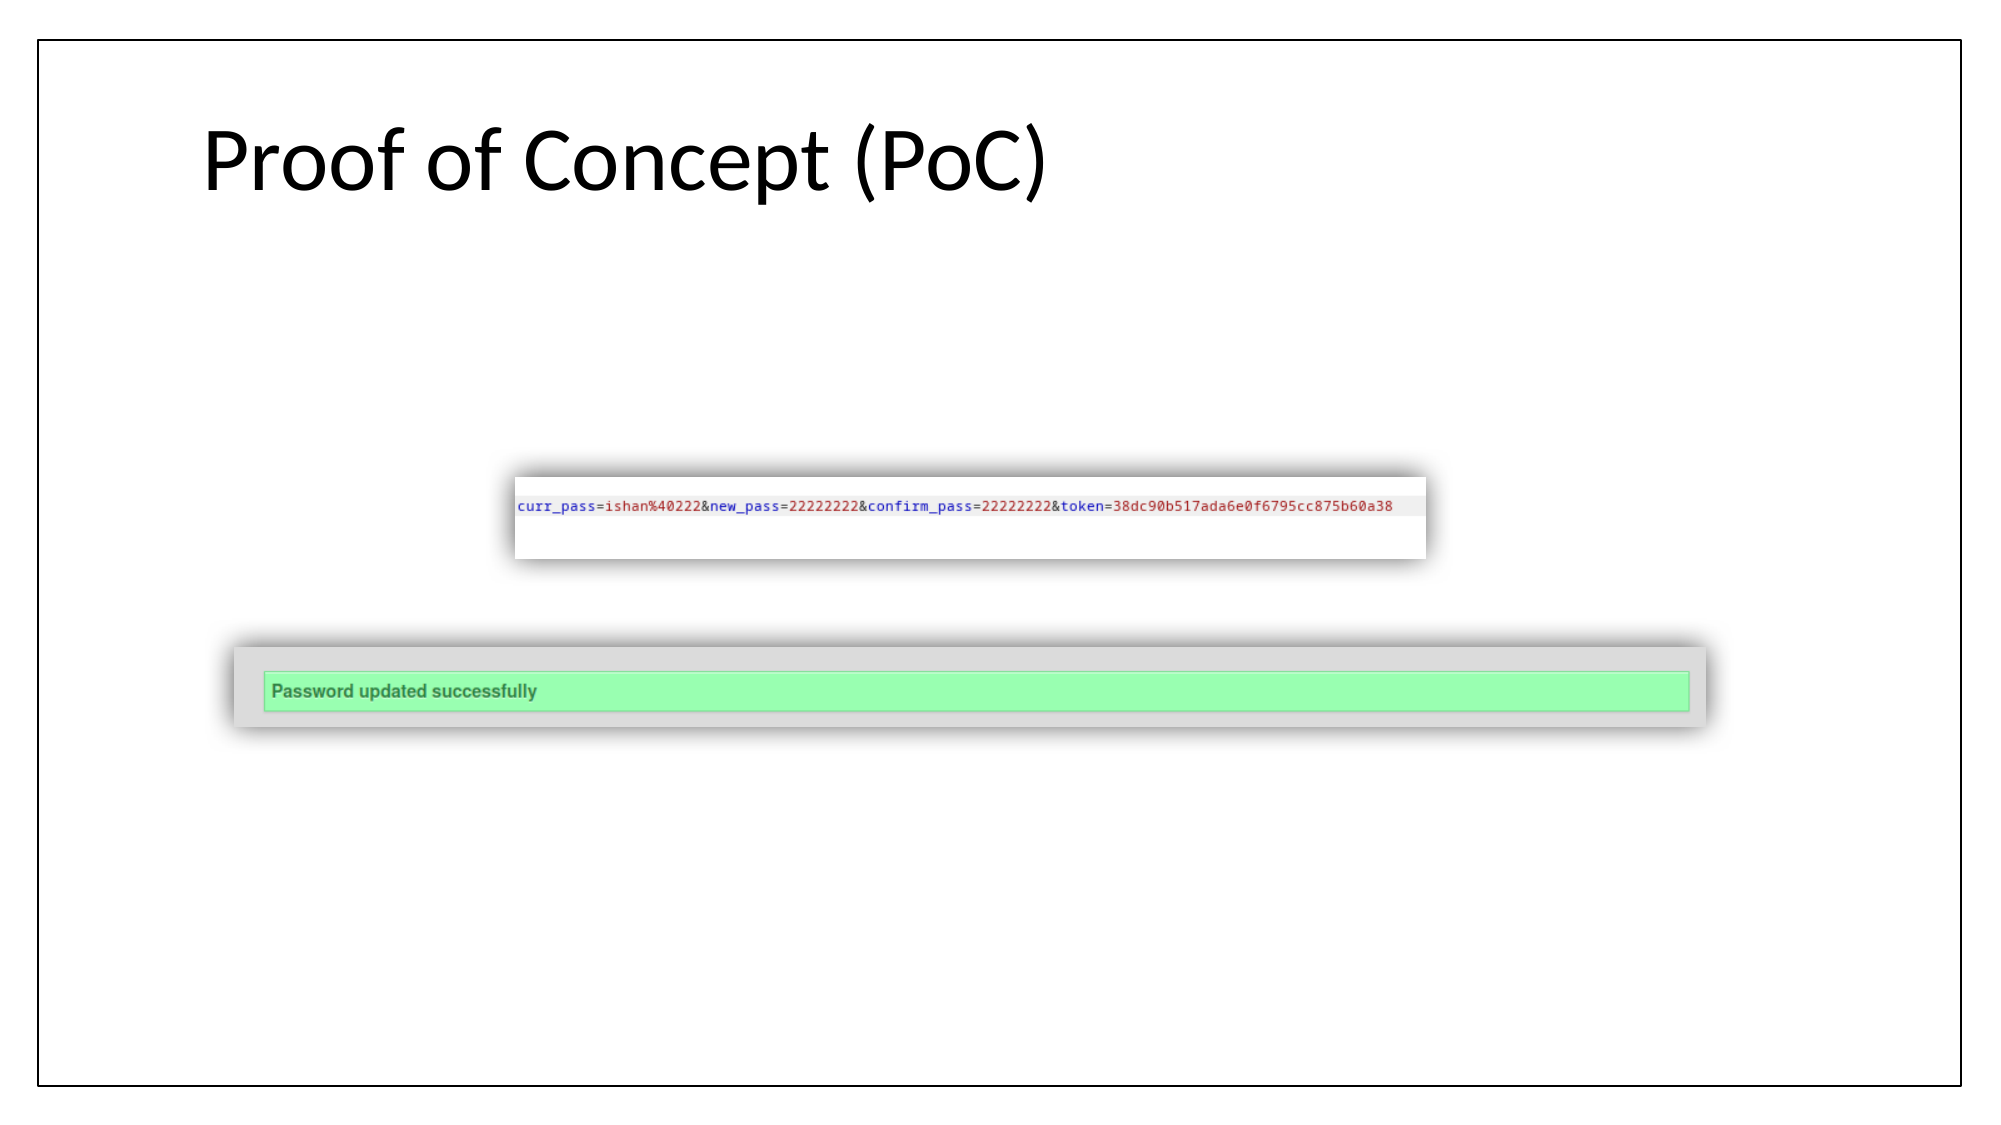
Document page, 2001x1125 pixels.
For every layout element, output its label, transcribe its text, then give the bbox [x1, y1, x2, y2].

title Proof of Concept (PoC) [187, 99, 1808, 222]
picture [234, 647, 1707, 727]
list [514, 476, 1426, 559]
